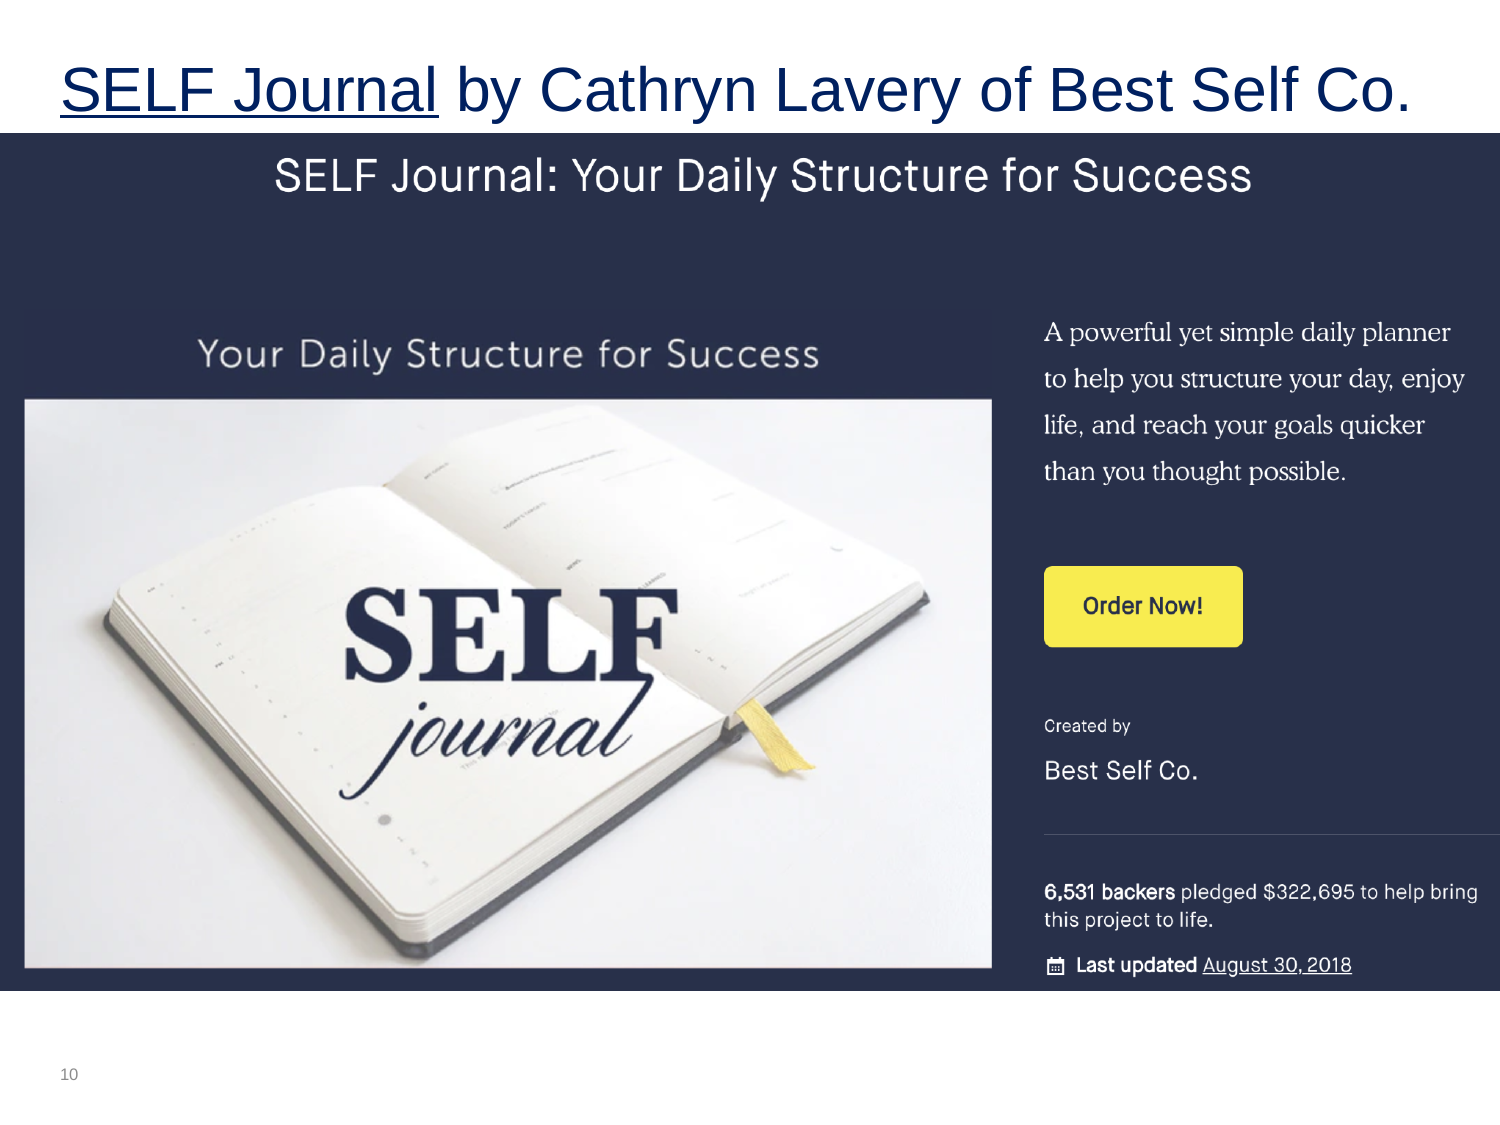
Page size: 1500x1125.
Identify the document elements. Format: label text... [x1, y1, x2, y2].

title SELF Journal by Cathryn Lavery of Best Self Co. [60, 48, 1440, 126]
picture [0, 133, 1500, 992]
